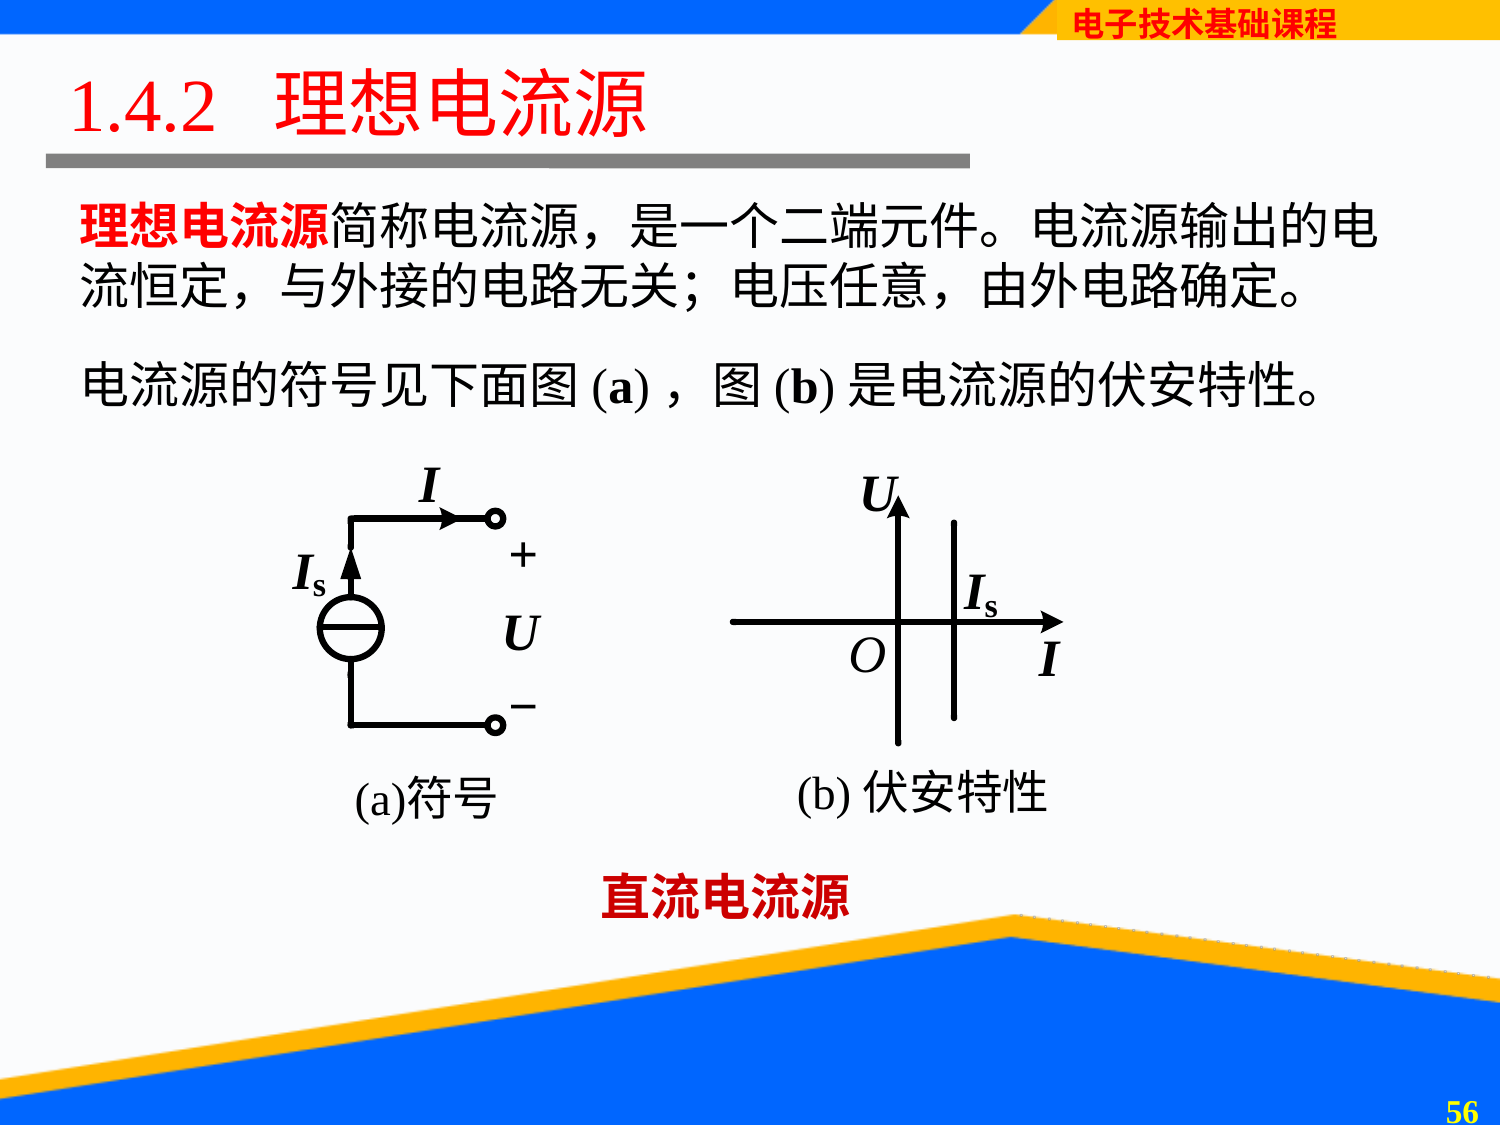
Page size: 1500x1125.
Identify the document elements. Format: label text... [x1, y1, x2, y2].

text_box 电流源的符号见下面图(a)，图(b)是电流源的伏安特性。 [64, 345, 1353, 421]
text_box 理想电流源简称电流源，是一个二端元件。电流源输出的电流恒定，与外接的电路无关；电压任意，由外电路确定。 [64, 187, 1424, 323]
title 1.4.2 理想电流源 [53, 42, 1069, 161]
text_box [289, 444, 1068, 834]
picture [0, 0, 1500, 1125]
slide_number 55 [1399, 1082, 1495, 1125]
text_box 直流电流源 [584, 857, 867, 933]
